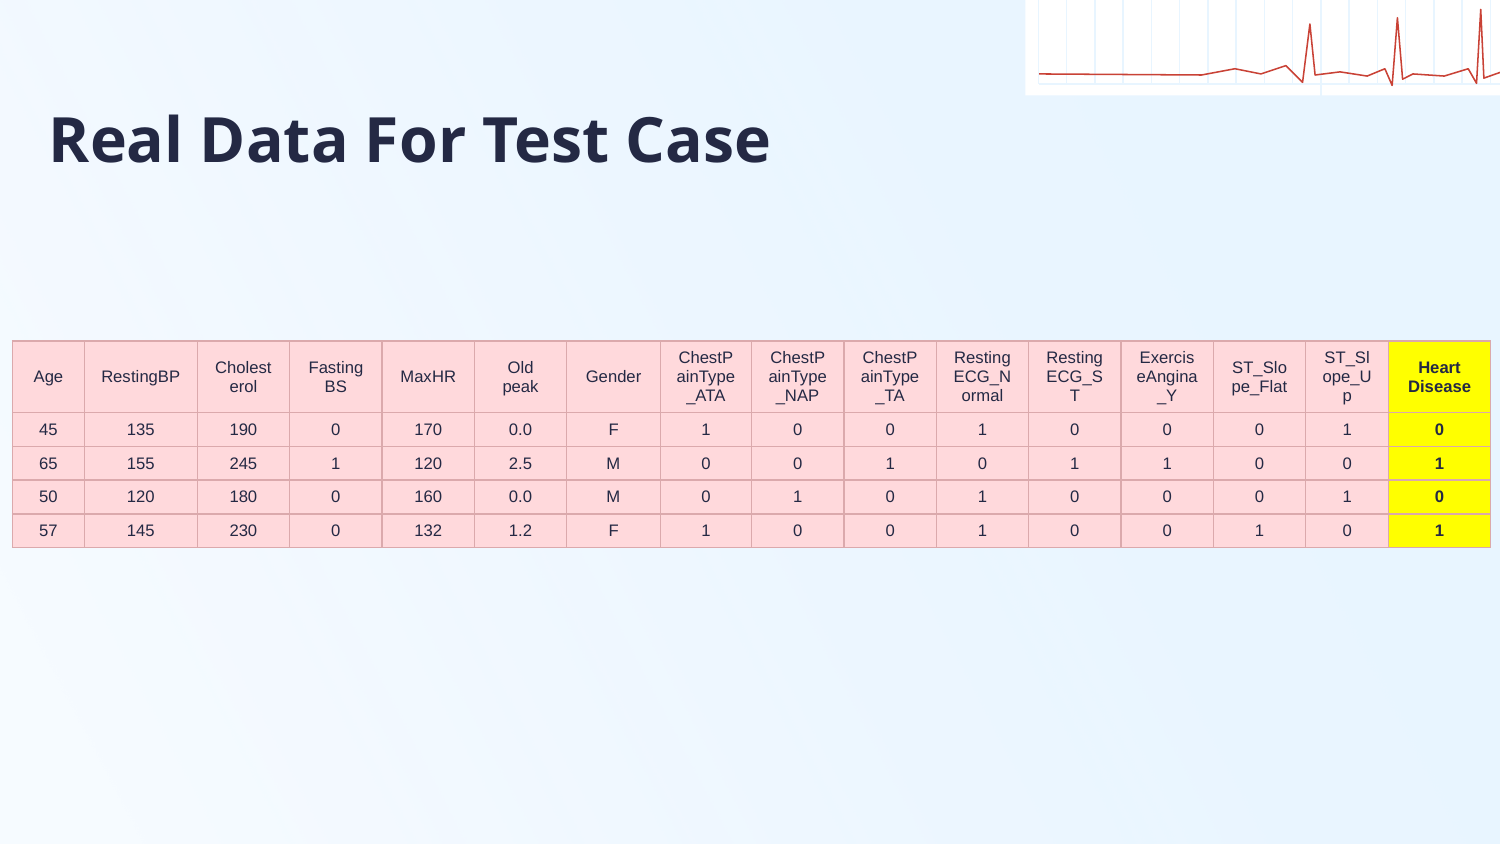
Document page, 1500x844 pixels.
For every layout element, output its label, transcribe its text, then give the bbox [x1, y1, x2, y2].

table_cell 0 [1306, 447, 1388, 479]
table_header ST_Slope_Up [1306, 342, 1388, 412]
table_header Old peak [475, 342, 566, 412]
table_cell 0 [1389, 413, 1490, 446]
table_header RestingECG_ST [1029, 342, 1120, 412]
table_header MaxHR [383, 342, 474, 412]
table_header RestingECG_Normal [937, 342, 1028, 412]
table_cell 1 [290, 447, 381, 479]
table_cell 0 [752, 515, 843, 547]
table_cell 0 [845, 481, 936, 513]
table_cell 45 [13, 413, 84, 446]
table_cell 1 [1122, 447, 1213, 479]
table_cell 1 [1389, 447, 1490, 479]
table_header ChestPainType_TA [845, 342, 936, 412]
table_cell 0 [937, 447, 1028, 479]
table_cell 170 [383, 413, 474, 446]
table_cell 0 [1029, 413, 1120, 446]
table_cell 0 [752, 413, 843, 446]
table_cell 245 [198, 447, 289, 479]
table_cell 0 [1122, 515, 1213, 547]
table_header Gender [567, 342, 660, 412]
table_cell 65 [13, 447, 84, 479]
table_cell 57 [13, 515, 84, 547]
table_cell 0 [1214, 413, 1305, 446]
table_cell 0 [752, 447, 843, 479]
table_cell 0 [661, 447, 751, 479]
table_cell 1 [1306, 413, 1388, 446]
table_cell 0 [1389, 481, 1490, 513]
table_cell 50 [13, 481, 84, 513]
table_header ChestPainType_NAP [752, 342, 843, 412]
table_cell 1 [937, 481, 1028, 513]
table_header FastingBS [290, 342, 381, 412]
table_cell 1.2 [475, 515, 566, 547]
table_cell 1 [937, 515, 1028, 547]
table_cell 1 [937, 413, 1028, 446]
table_header ST_Slope_Flat [1214, 342, 1305, 412]
table_cell 180 [198, 481, 289, 513]
table_cell F [567, 413, 660, 446]
table_cell 1 [1306, 481, 1388, 513]
table_cell 0 [661, 481, 751, 513]
table_cell 0.0 [475, 481, 566, 513]
table_cell 1 [1214, 515, 1305, 547]
table_cell 1 [661, 413, 751, 446]
table_cell 120 [383, 447, 474, 479]
title Real Data For Test Case [33, 85, 1298, 179]
table_cell 160 [383, 481, 474, 513]
table_header Age [13, 342, 84, 412]
table_cell 0 [290, 413, 381, 446]
table_cell 1 [1029, 447, 1120, 479]
table_cell F [567, 515, 660, 547]
table_cell 135 [85, 413, 197, 446]
table_header ExerciseAngina_Y [1122, 342, 1213, 412]
table_cell 1 [1389, 515, 1490, 547]
table_cell 1 [752, 481, 843, 513]
table_cell 190 [198, 413, 289, 446]
table_cell 230 [198, 515, 289, 547]
table_cell M [567, 447, 660, 479]
table_cell 0 [845, 413, 936, 446]
table_header Cholesterol [198, 342, 289, 412]
table_header ChestPainType_ATA [661, 342, 751, 412]
table_header RestingBP [85, 342, 197, 412]
table_cell 0 [290, 515, 381, 547]
table_cell 132 [383, 515, 474, 547]
table_cell 0 [1214, 481, 1305, 513]
table_cell 0 [1029, 515, 1120, 547]
table_cell 1 [845, 447, 936, 479]
table_cell 0 [1306, 515, 1388, 547]
table_cell 145 [85, 515, 197, 547]
table_cell 120 [85, 481, 197, 513]
table_cell 0 [290, 481, 381, 513]
table_cell 0 [1122, 413, 1213, 446]
table_cell 2.5 [475, 447, 566, 479]
table_cell 0 [845, 515, 936, 547]
table_cell 0.0 [475, 413, 566, 446]
table_header Heart Disease [1389, 342, 1490, 412]
table_cell 1 [661, 515, 751, 547]
table_cell M [567, 481, 660, 513]
table_cell 0 [1214, 447, 1305, 479]
table_cell 0 [1029, 481, 1120, 513]
table_cell 155 [85, 447, 197, 479]
table_cell 0 [1122, 481, 1213, 513]
